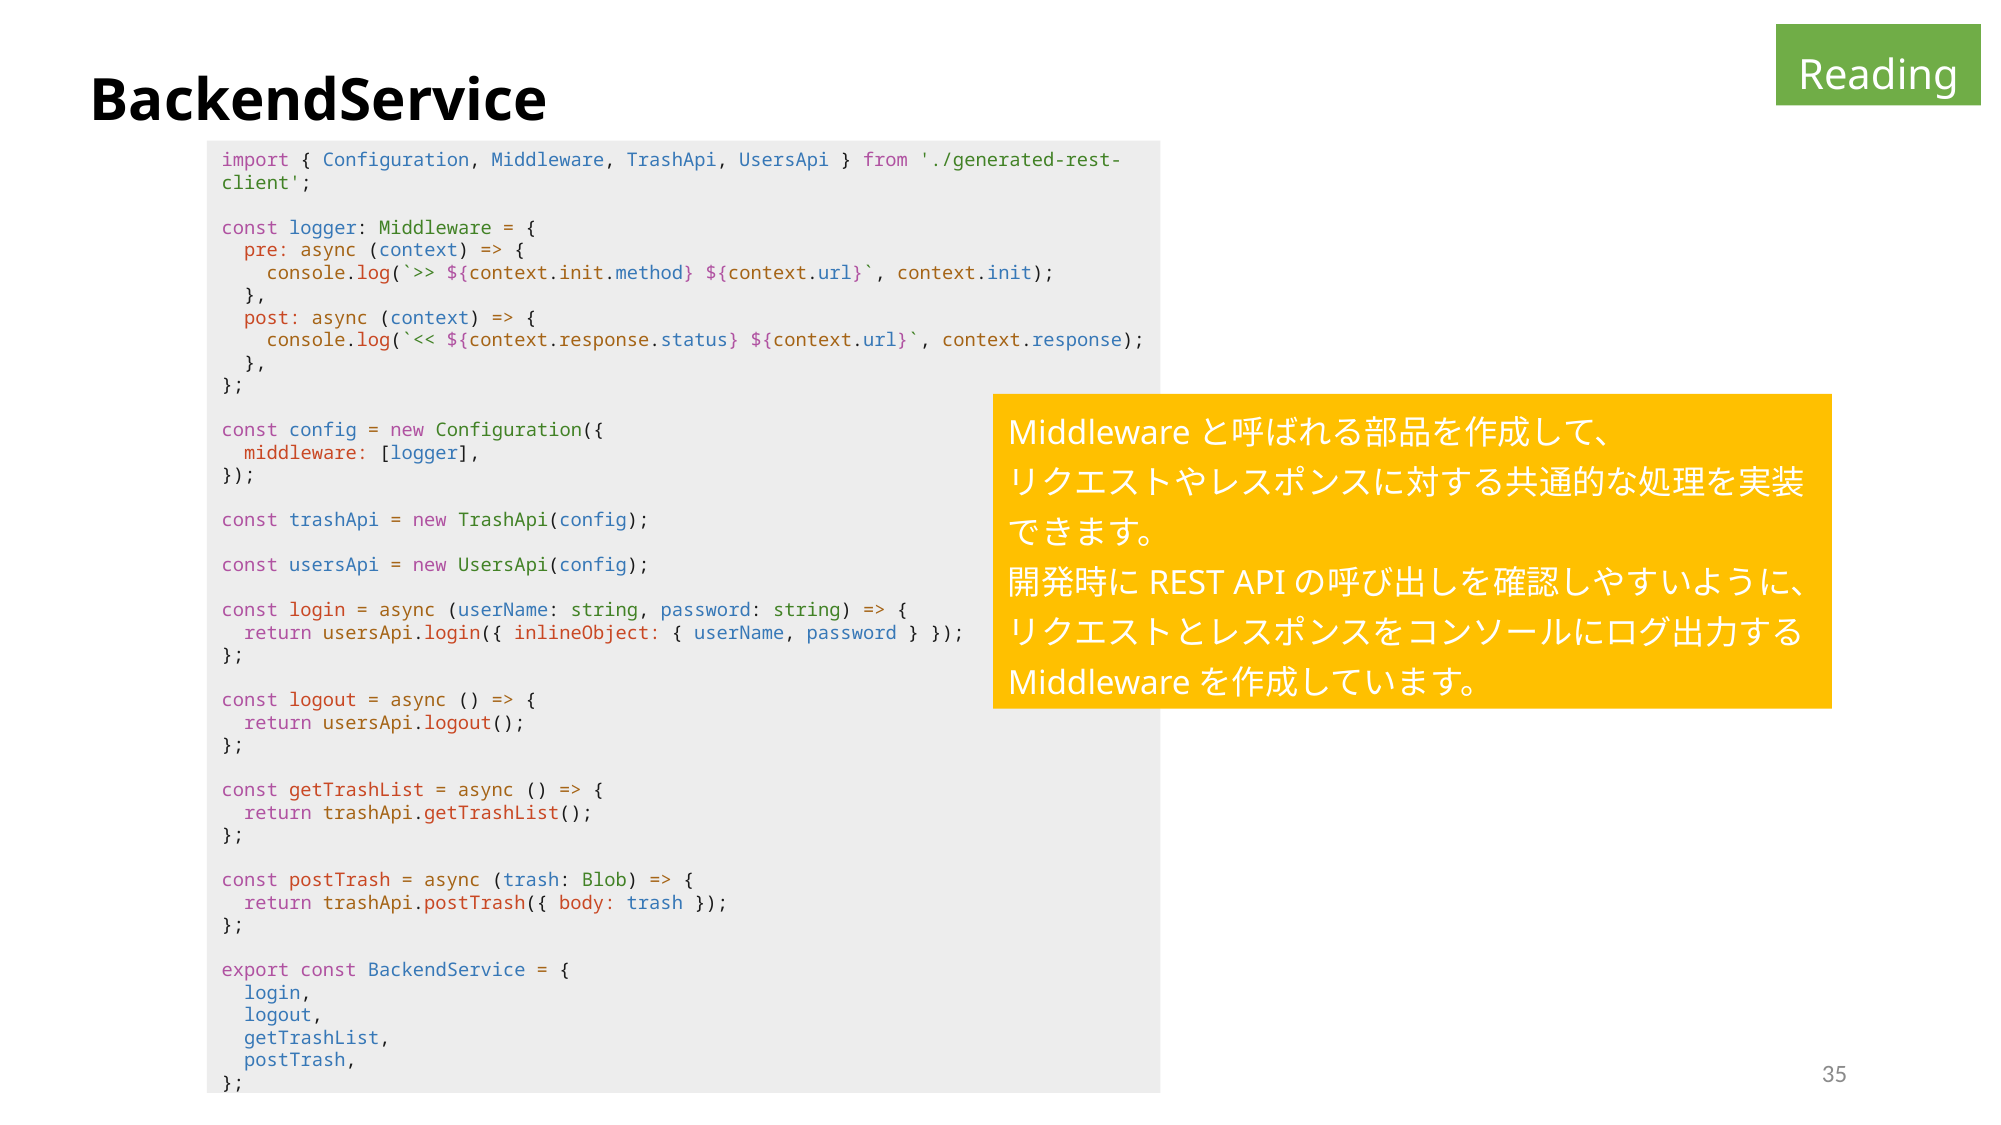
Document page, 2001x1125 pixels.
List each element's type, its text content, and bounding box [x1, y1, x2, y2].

text_box Middlewareと呼ばれる部品を作成して、 リクエストやレスポンスに対する共通的な処理を実装できます。 開発時にREST APIの呼び出しを確認しやすいように、 リクエストとレスポンスをコンソールにログ出力する Middlewareを作成しています。 [993, 393, 1832, 709]
text_box BackendService [74, 54, 1454, 140]
text_box import { Configuration, Middleware, TrashApi, UsersApi } from './generated-rest-client'; const logger: Middleware = { pre: async (context) => { console.log(`>> ${context.init.method} ${context.url}`, context.init); }, post: async (context) => { console.log(`<< ${context.response.status} ${context.url}`, context.response); }, }; const config = new Configuration({ middleware: [logger], }); const trashApi = new TrashApi(config); const usersApi = new UsersApi(config); const login = async (userName: string, password: string) => { return usersApi.login({ inlineObject: { userName, password } }); }; const logout = async () => { return usersApi.logout(); }; const getTrashList = async () => { return trashApi.getTrashList(); }; const postTrash = async (trash: Blob) => { return trashApi.postTrash({ body: trash }); }; export const BackendService = { login, logout, getTrashList, postTrash, }; [206, 140, 1161, 1093]
slide_number 35 [1412, 1042, 1863, 1103]
text_box Reading [1776, 24, 1981, 106]
